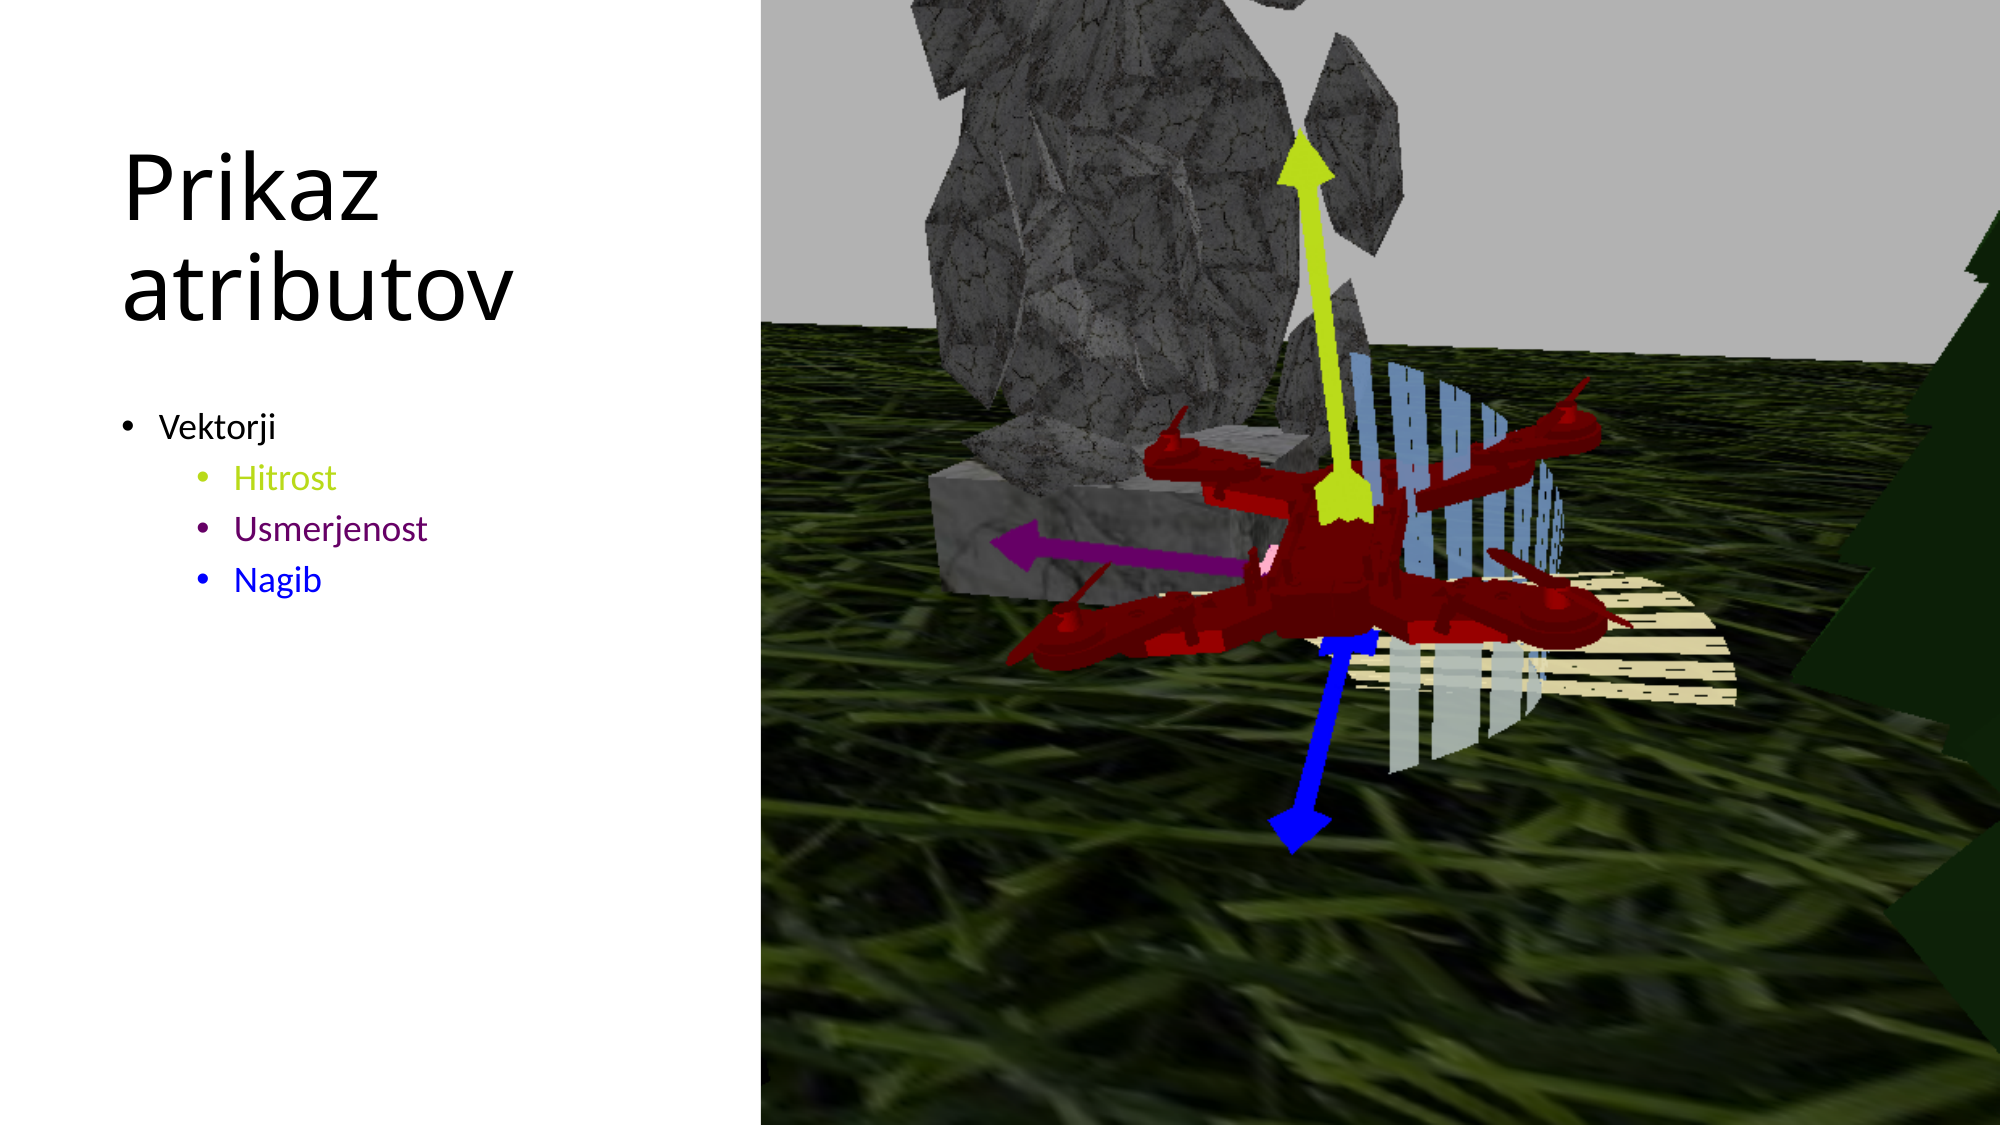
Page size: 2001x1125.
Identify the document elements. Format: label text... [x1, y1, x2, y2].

list Vektorji Hitrost Usmerjenost Nagib [106, 399, 706, 1021]
picture [760, 0, 2000, 1125]
title Prikaz atributov [106, 103, 706, 379]
